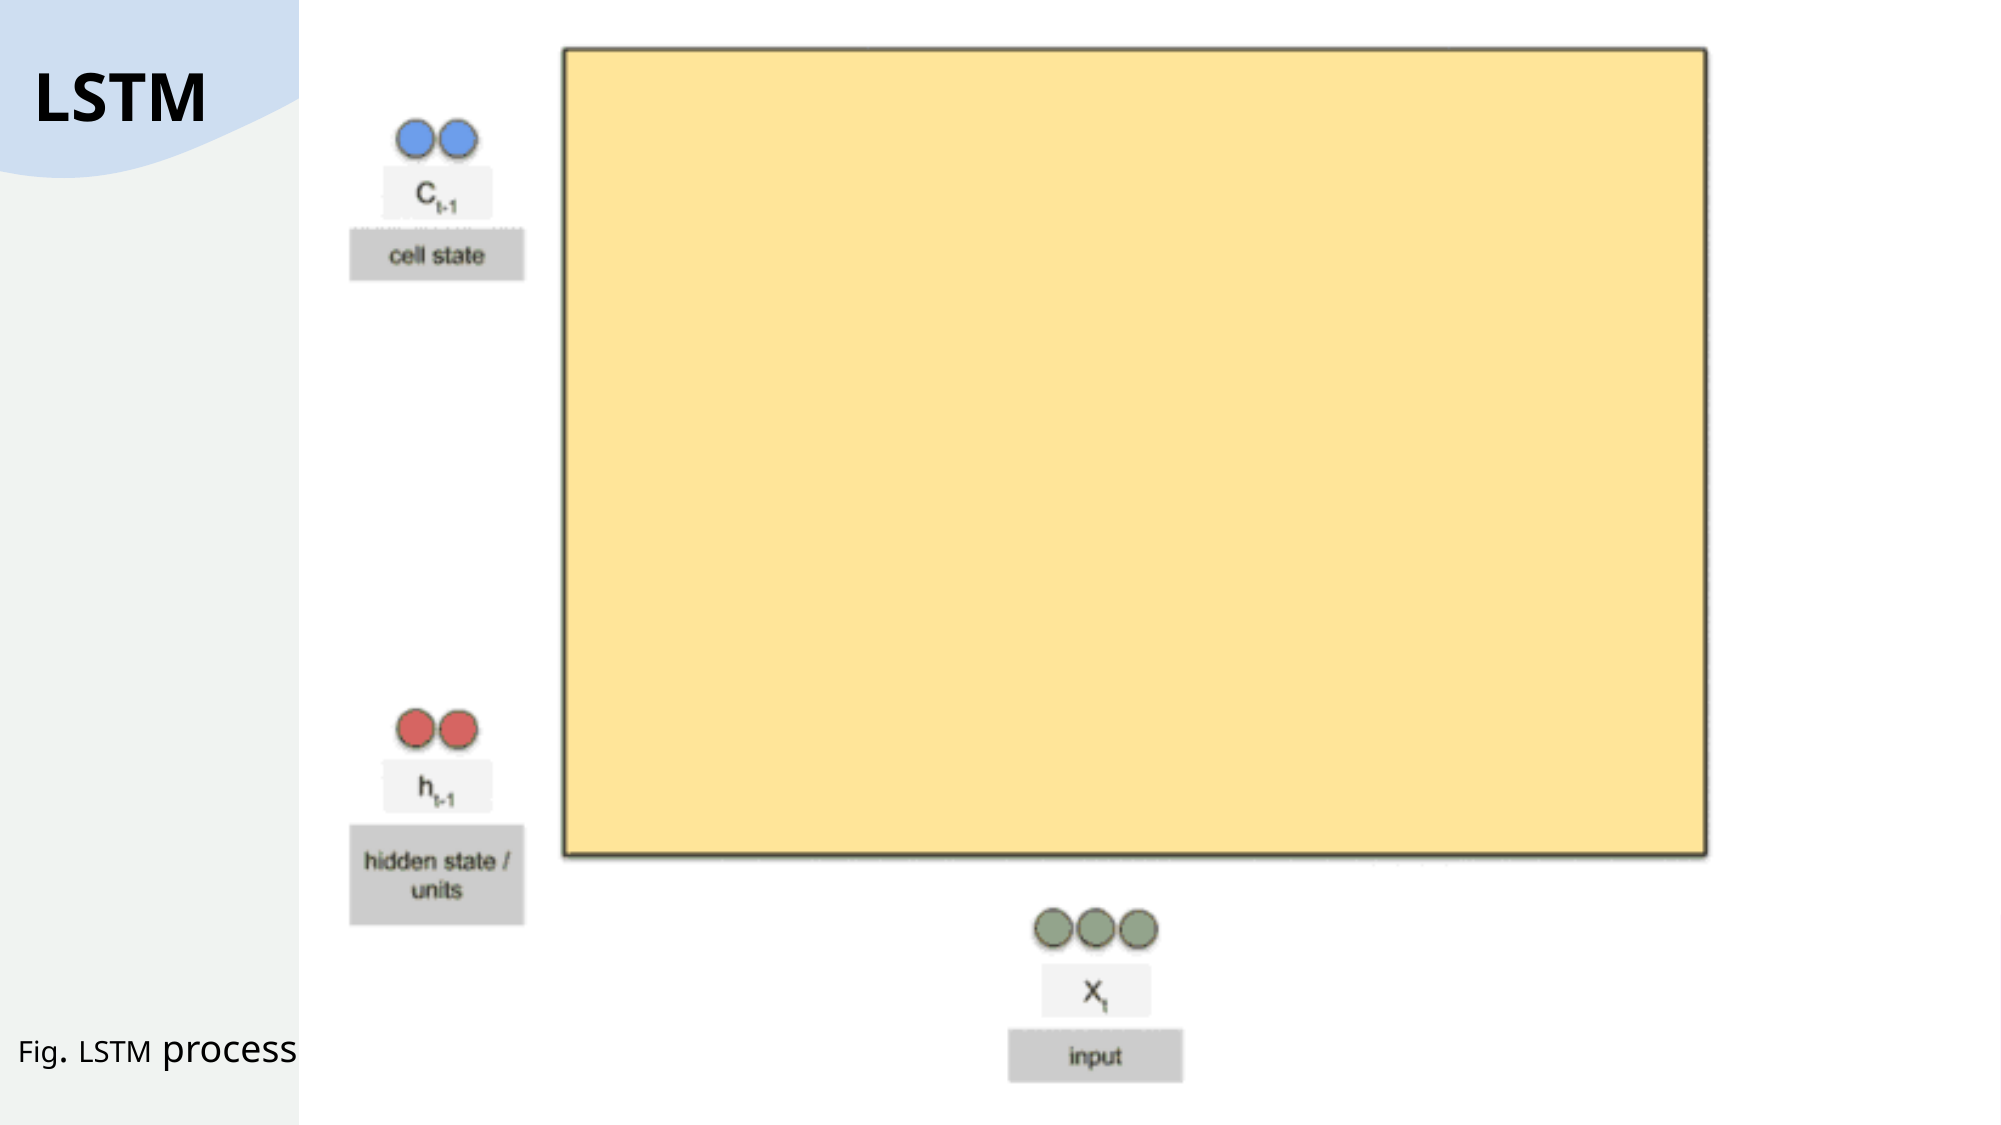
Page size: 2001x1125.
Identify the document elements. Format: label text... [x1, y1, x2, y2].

picture [299, 0, 2000, 1125]
text_box Fig. LSTM process [3, 1017, 299, 1078]
text_box LSTM [18, 46, 225, 142]
